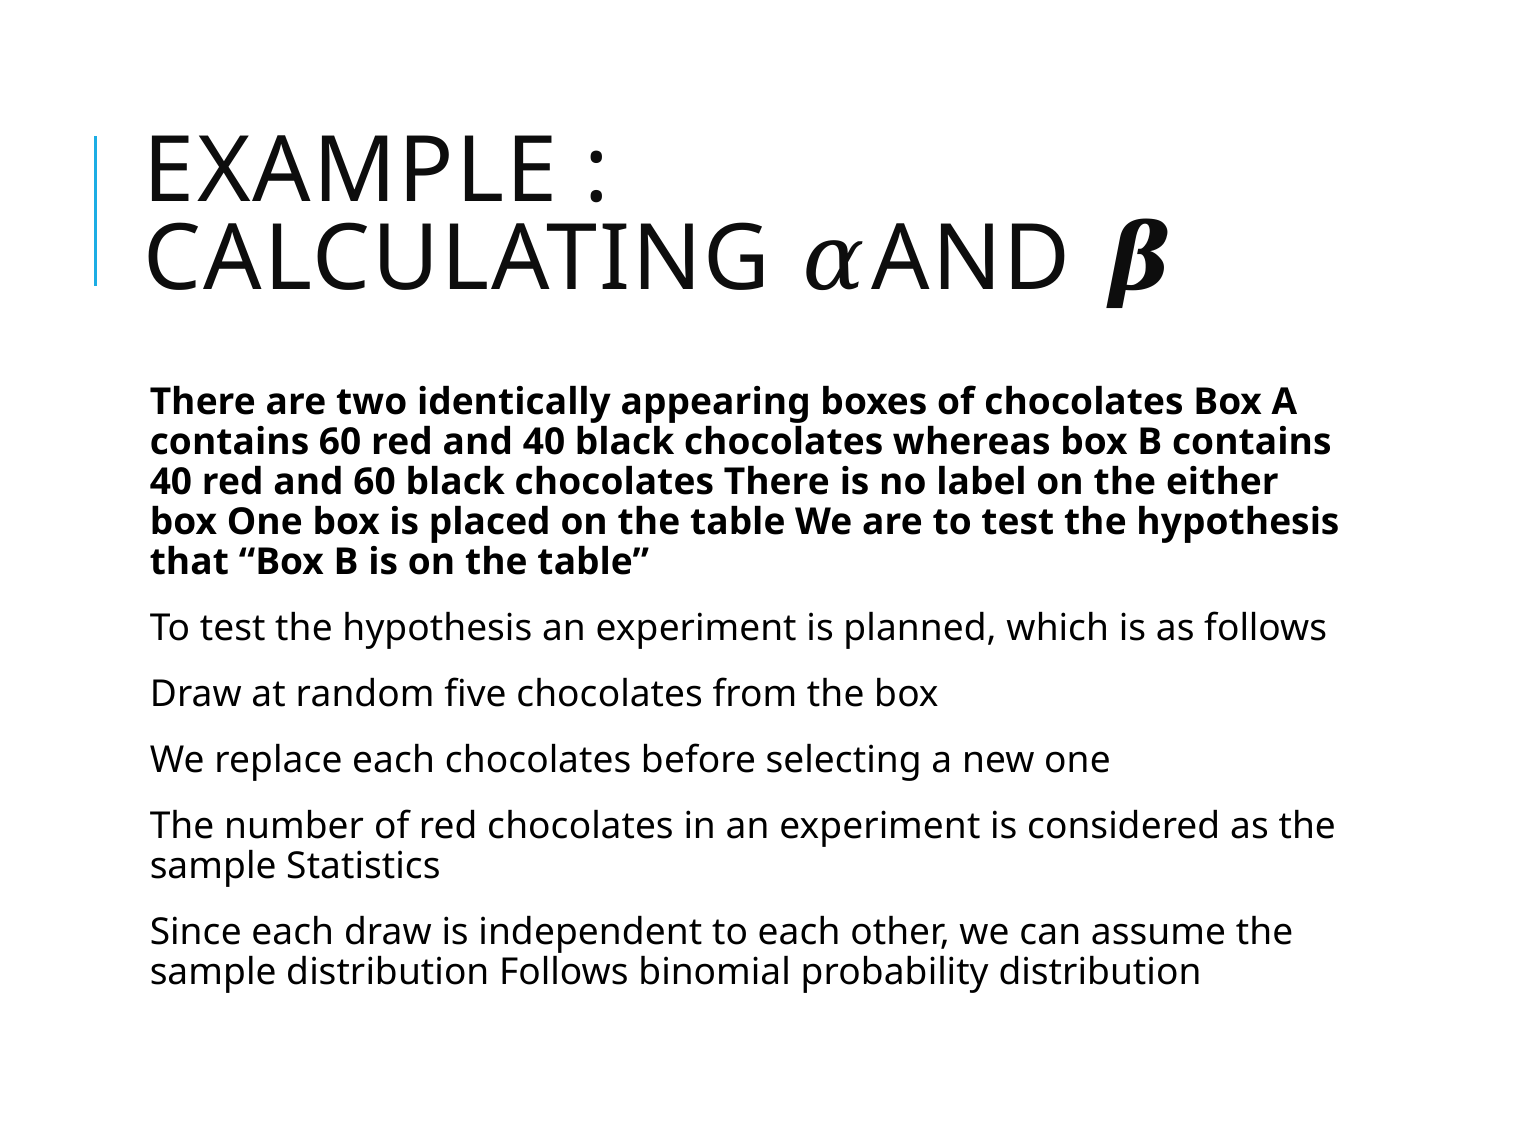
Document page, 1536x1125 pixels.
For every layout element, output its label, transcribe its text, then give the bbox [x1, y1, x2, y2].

title Example : Calculating 𝛼and 𝜷 [128, 96, 1354, 342]
list There are two identically appearing boxes of chocolates Box A contains 60 red and 40 black chocolates whereas box B contains 40 red and 60 black chocolates There is no label on the either box One box is placed on the table We are to test the hypothesis that “Box B is on the table” To test the hypothesis an experiment is planned, which is as follows Draw at random five chocolates from the box We replace each chocolates before selecting a new one The number of red chocolates in an experiment is considered as the sample Statistics Since each draw is independent to each other, we can assume the sample distribution Follows binomial probability distribution [128, 375, 1354, 1035]
